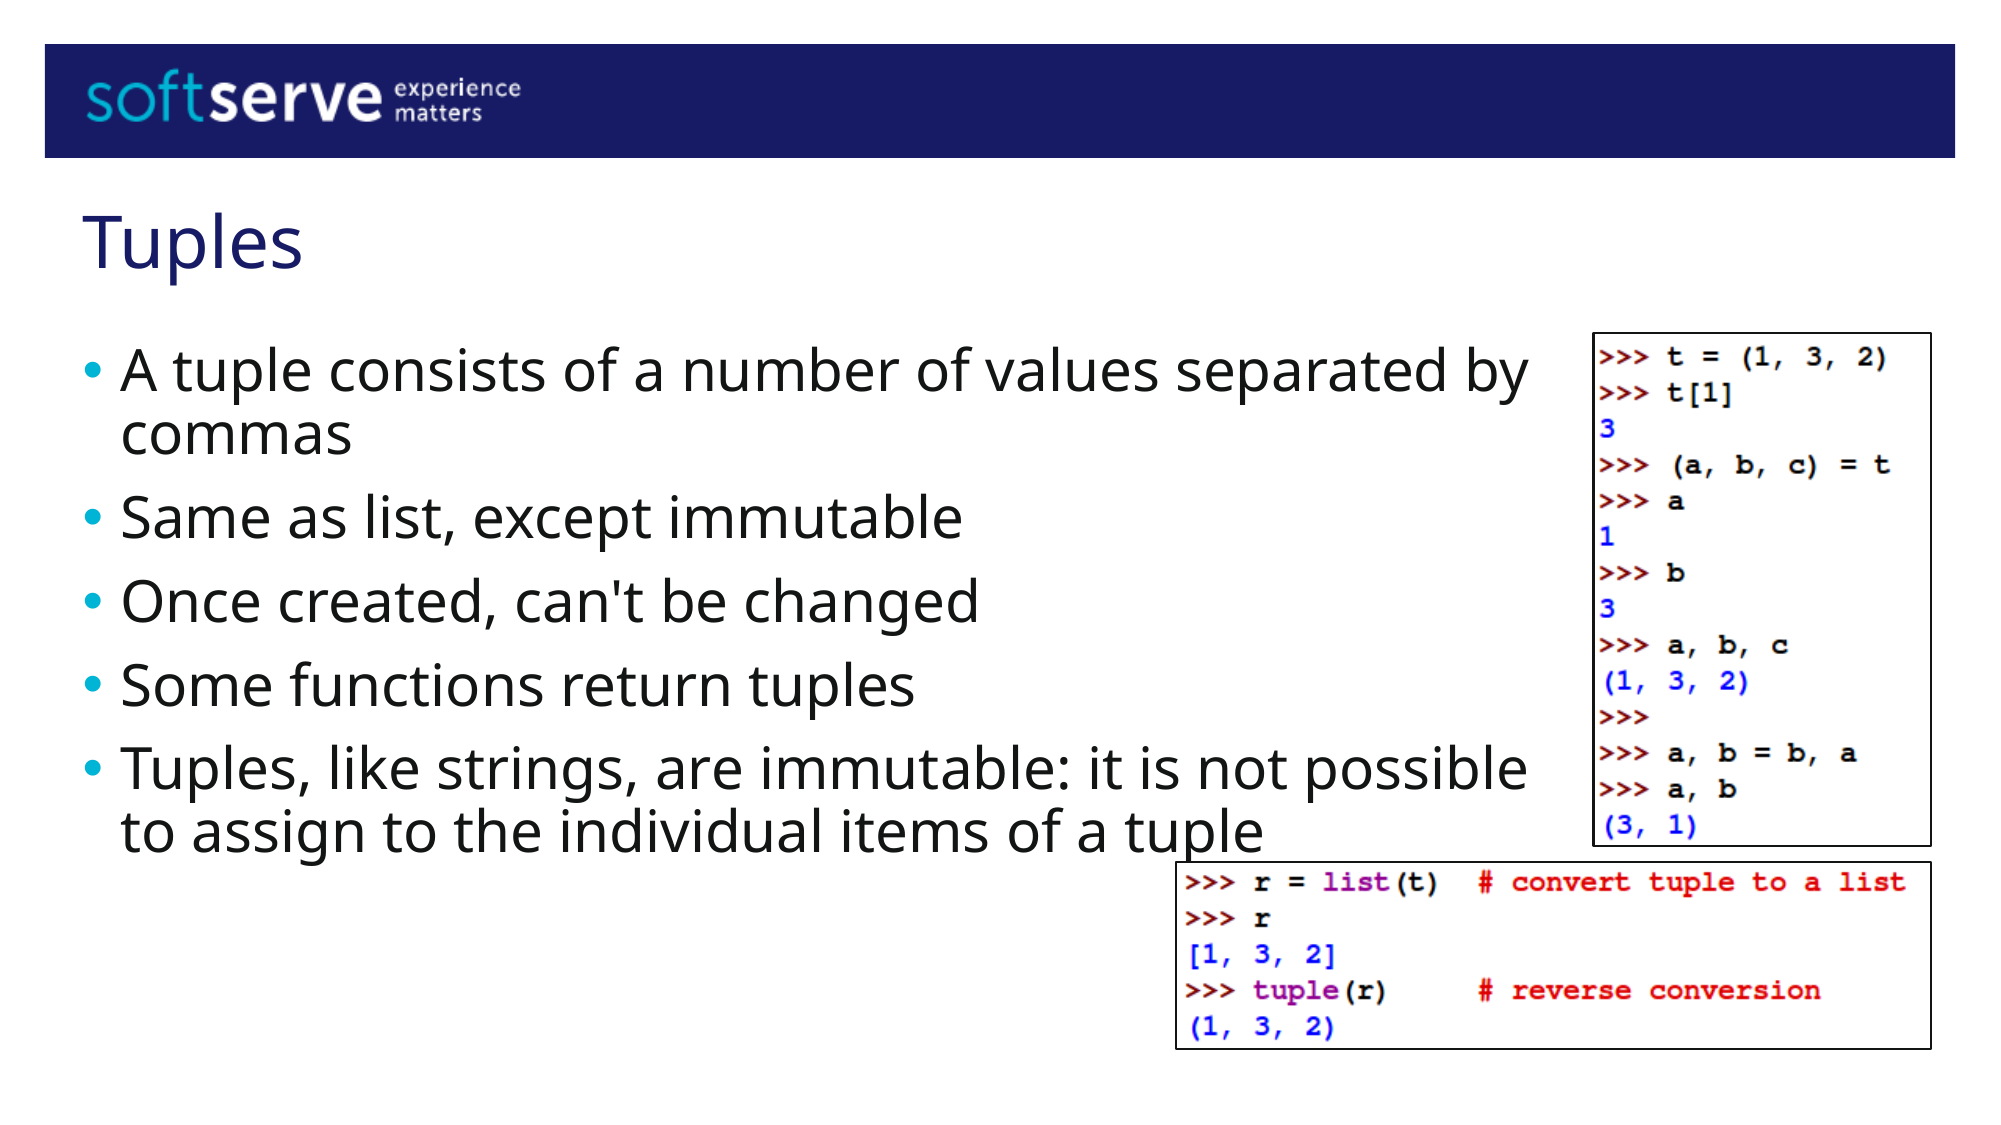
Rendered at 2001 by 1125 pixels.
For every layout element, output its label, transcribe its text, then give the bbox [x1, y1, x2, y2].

picture [1594, 333, 1931, 845]
picture [1177, 863, 1931, 1048]
title Tuples [67, 202, 1931, 289]
list A tuple consists of a number of values separated by commas Same as list, except immutable Once created, can't be changed Some functions return tuples Tuples, like strings, are immutable: it is not possible to assign to the individual items of a tuple [67, 333, 1570, 1048]
